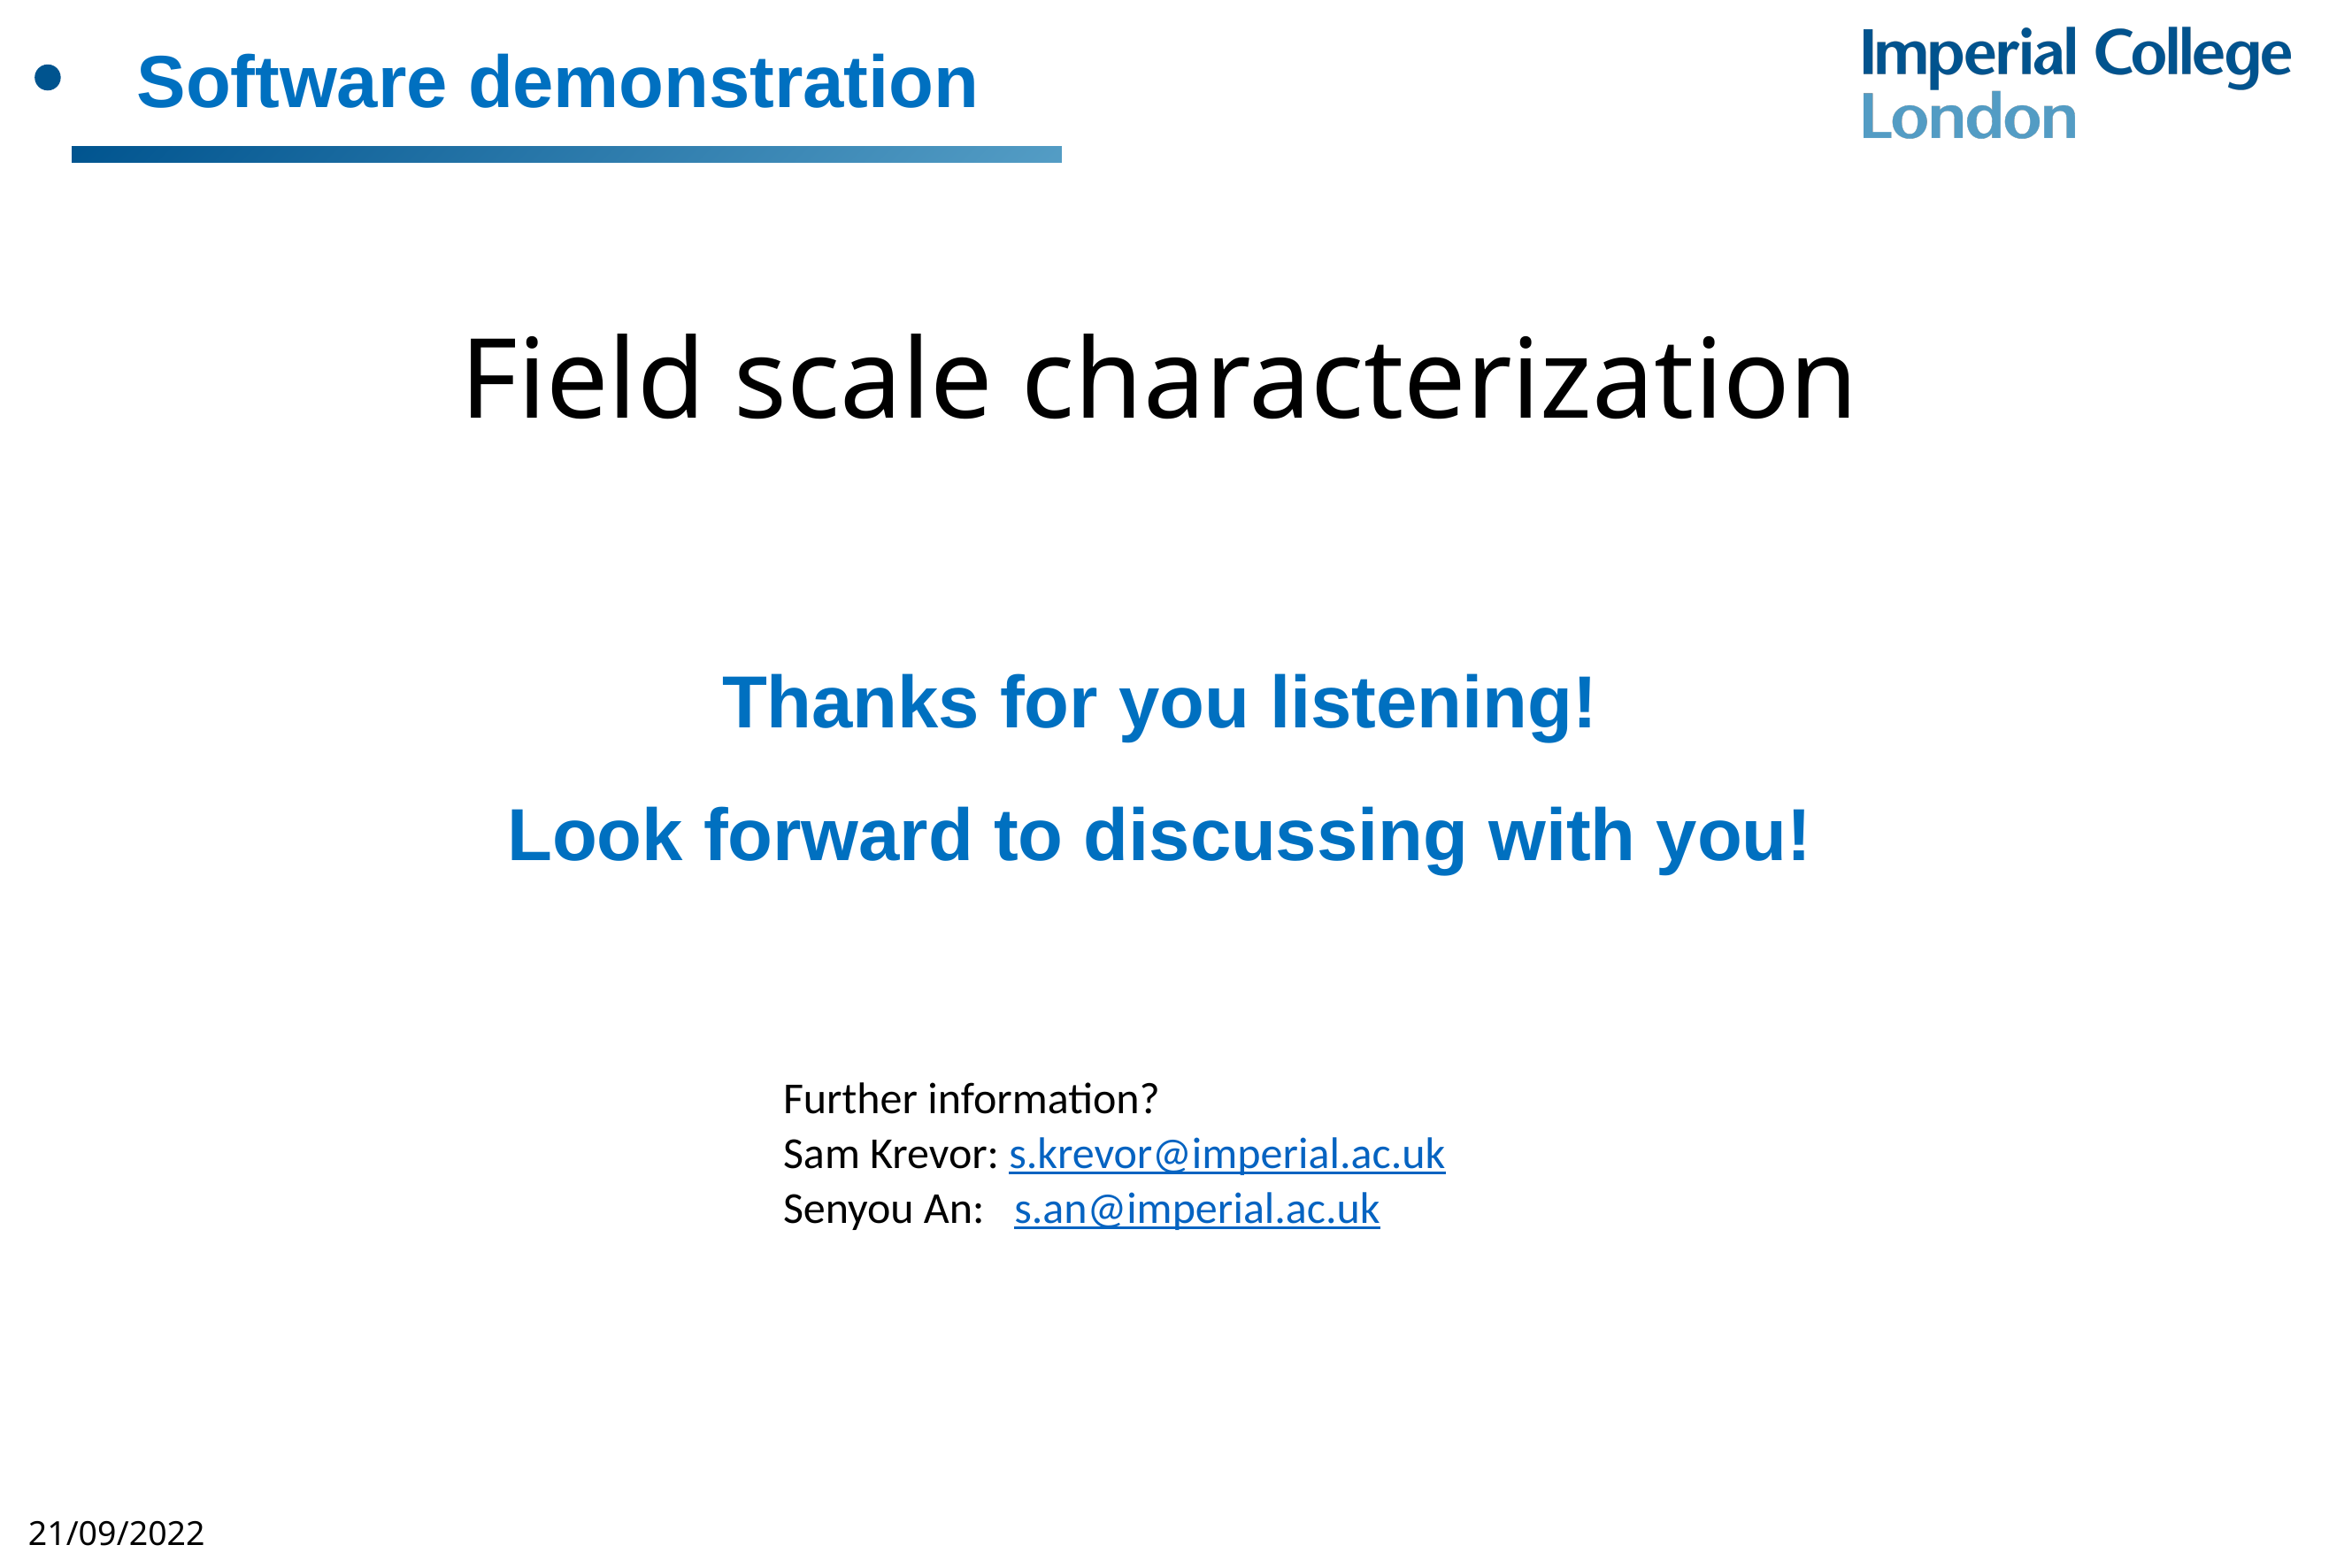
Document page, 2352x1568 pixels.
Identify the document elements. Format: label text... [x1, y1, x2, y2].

picture [1864, 27, 2291, 139]
text_box Thanks for you listening! Look forward to discussing with you! [408, 603, 1912, 882]
text_box Further information? Sam Krevor: s.krevor@imperial.ac.uk Senyou An: s.an@imperial.ac.uk [770, 1060, 1526, 1240]
text_box 21/09/2022 [15, 1505, 288, 1559]
text_box Field scale characterization [68, 237, 2252, 451]
text_box Software demonstration [123, 27, 994, 129]
